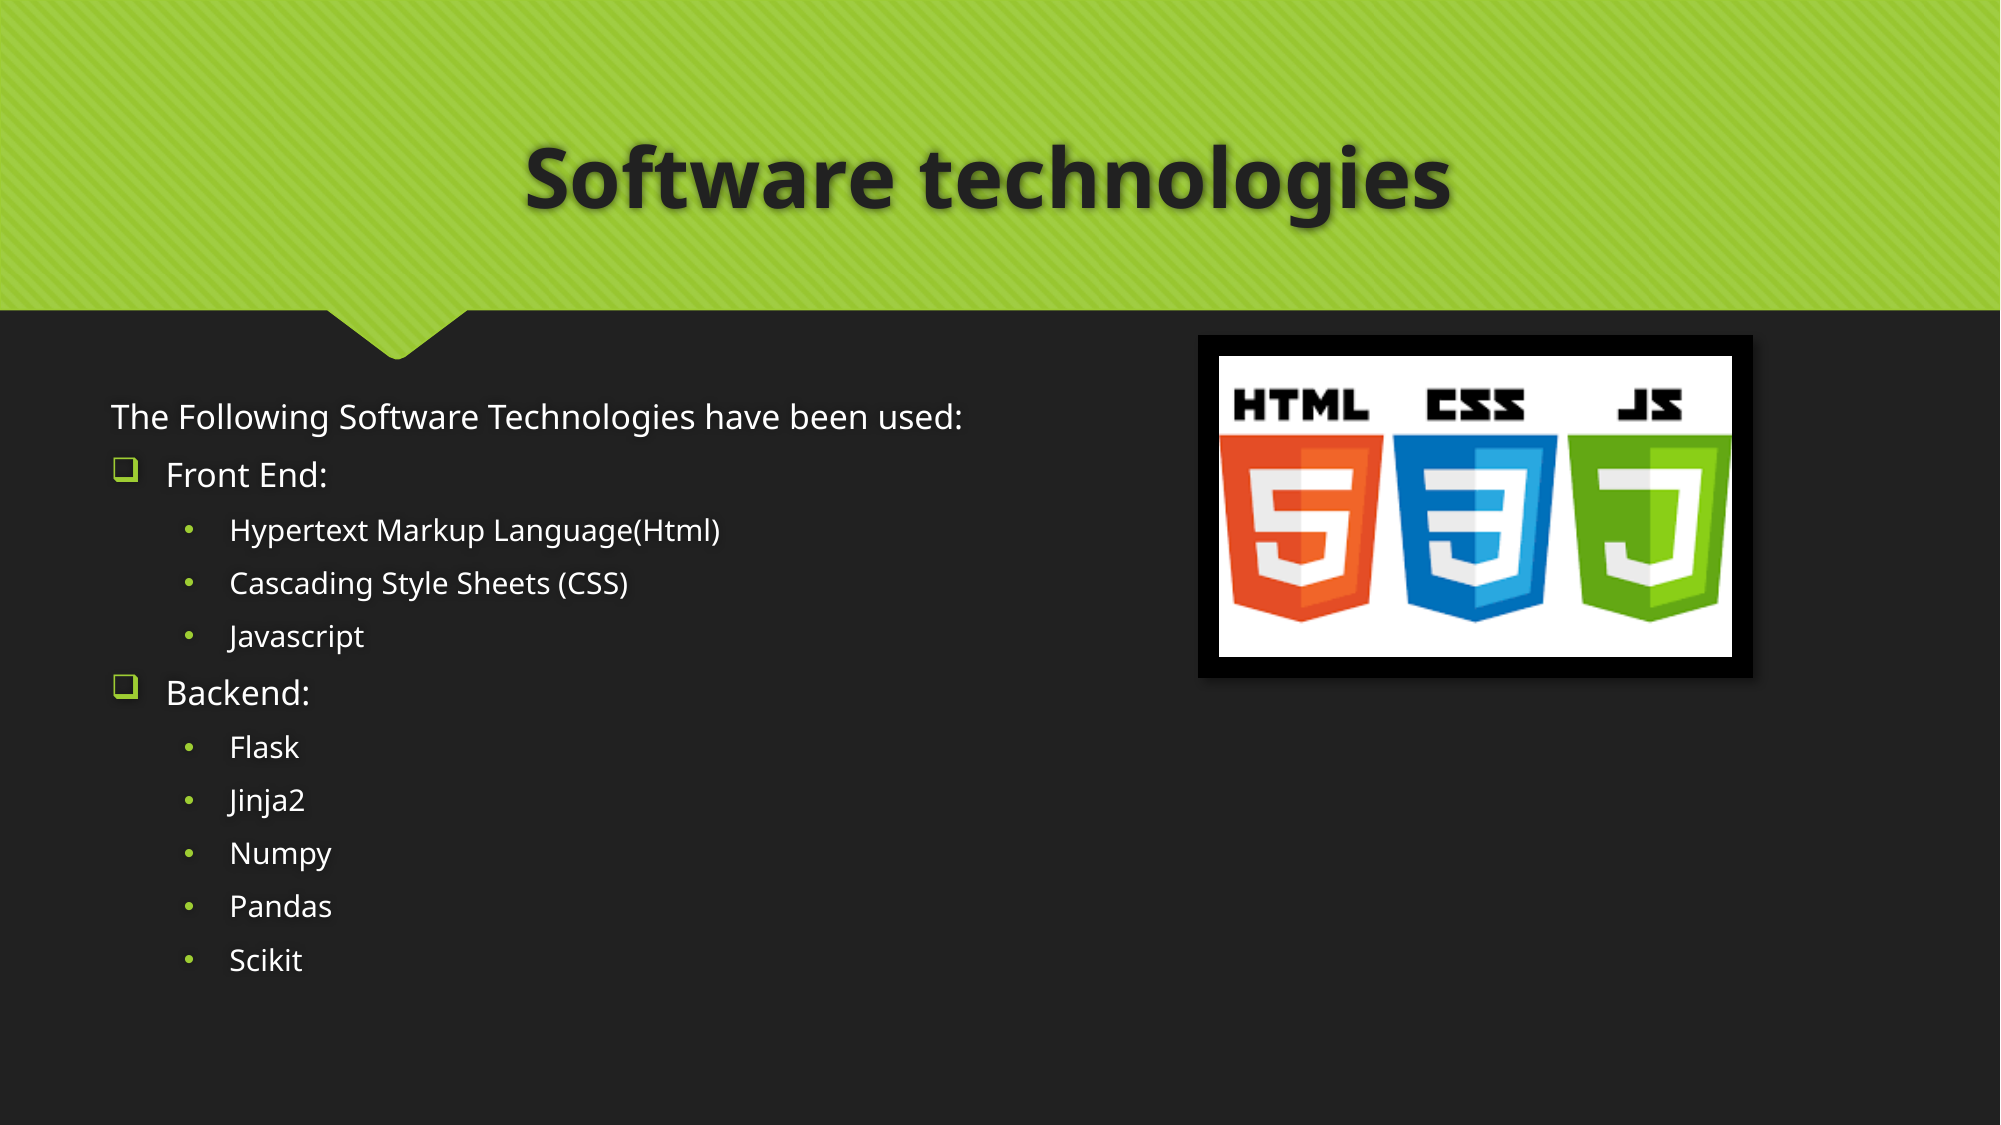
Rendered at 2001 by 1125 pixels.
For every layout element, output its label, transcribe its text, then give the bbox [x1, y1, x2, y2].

picture [1218, 355, 1733, 658]
list The Following Software Technologies have been used: Front End: Hypertext Markup Language(Html) Cascading Style Sheets (CSS) Javascript Backend: Flask Jinja2 Numpy Pandas Scikit [95, 387, 1828, 985]
title Software technologies [132, 73, 1868, 233]
